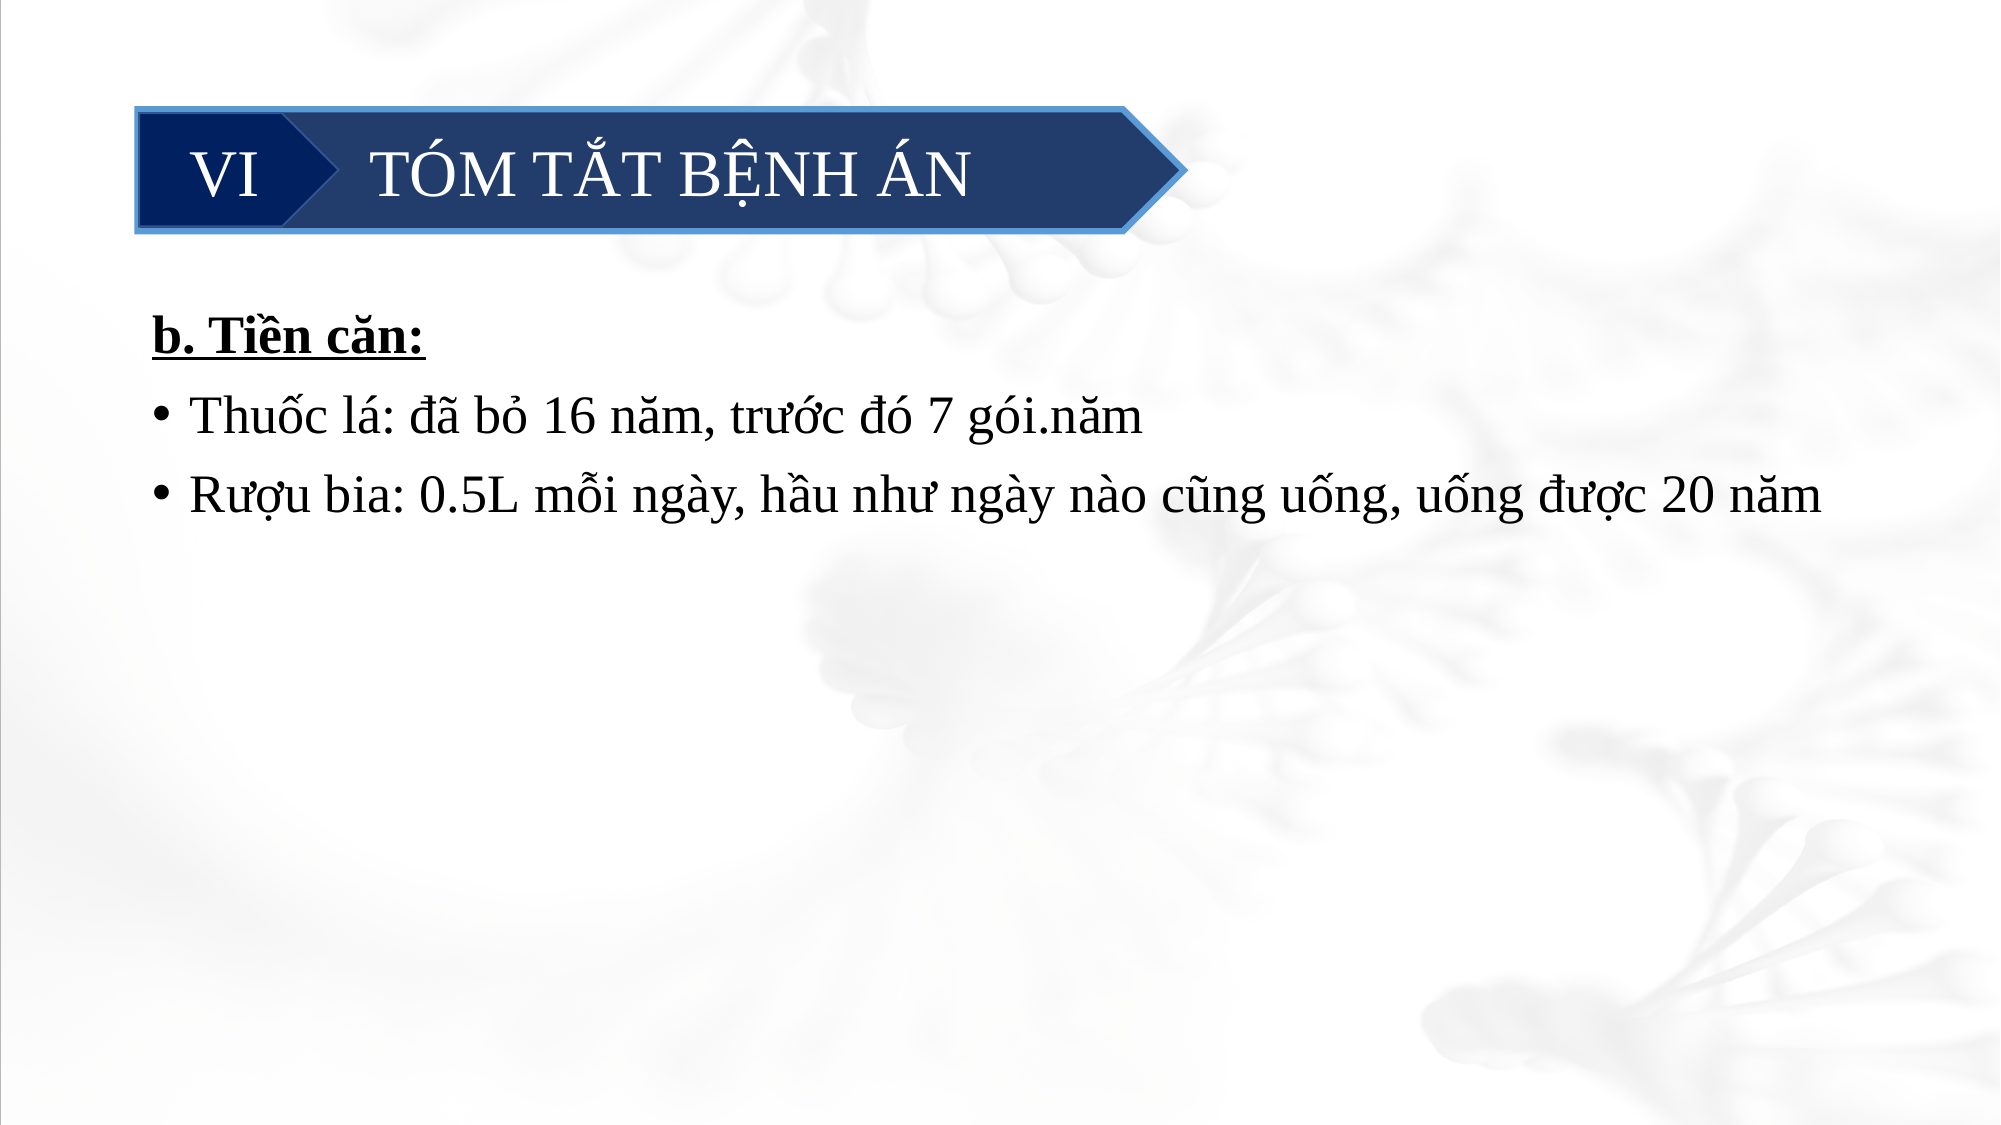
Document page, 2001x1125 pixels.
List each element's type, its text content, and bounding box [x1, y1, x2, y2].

list b. Tiền căn: Thuốc lá: đã bỏ 16 năm, trước đó 7 gói.năm Rượu bia: 0.5L mỗi ngày, hầu như ngày nào cũng uống, uống được 20 năm [137, 299, 1863, 1014]
text_box TÓM TẮT BỆNH ÁN [136, 108, 1186, 233]
text_box VI [138, 112, 341, 228]
